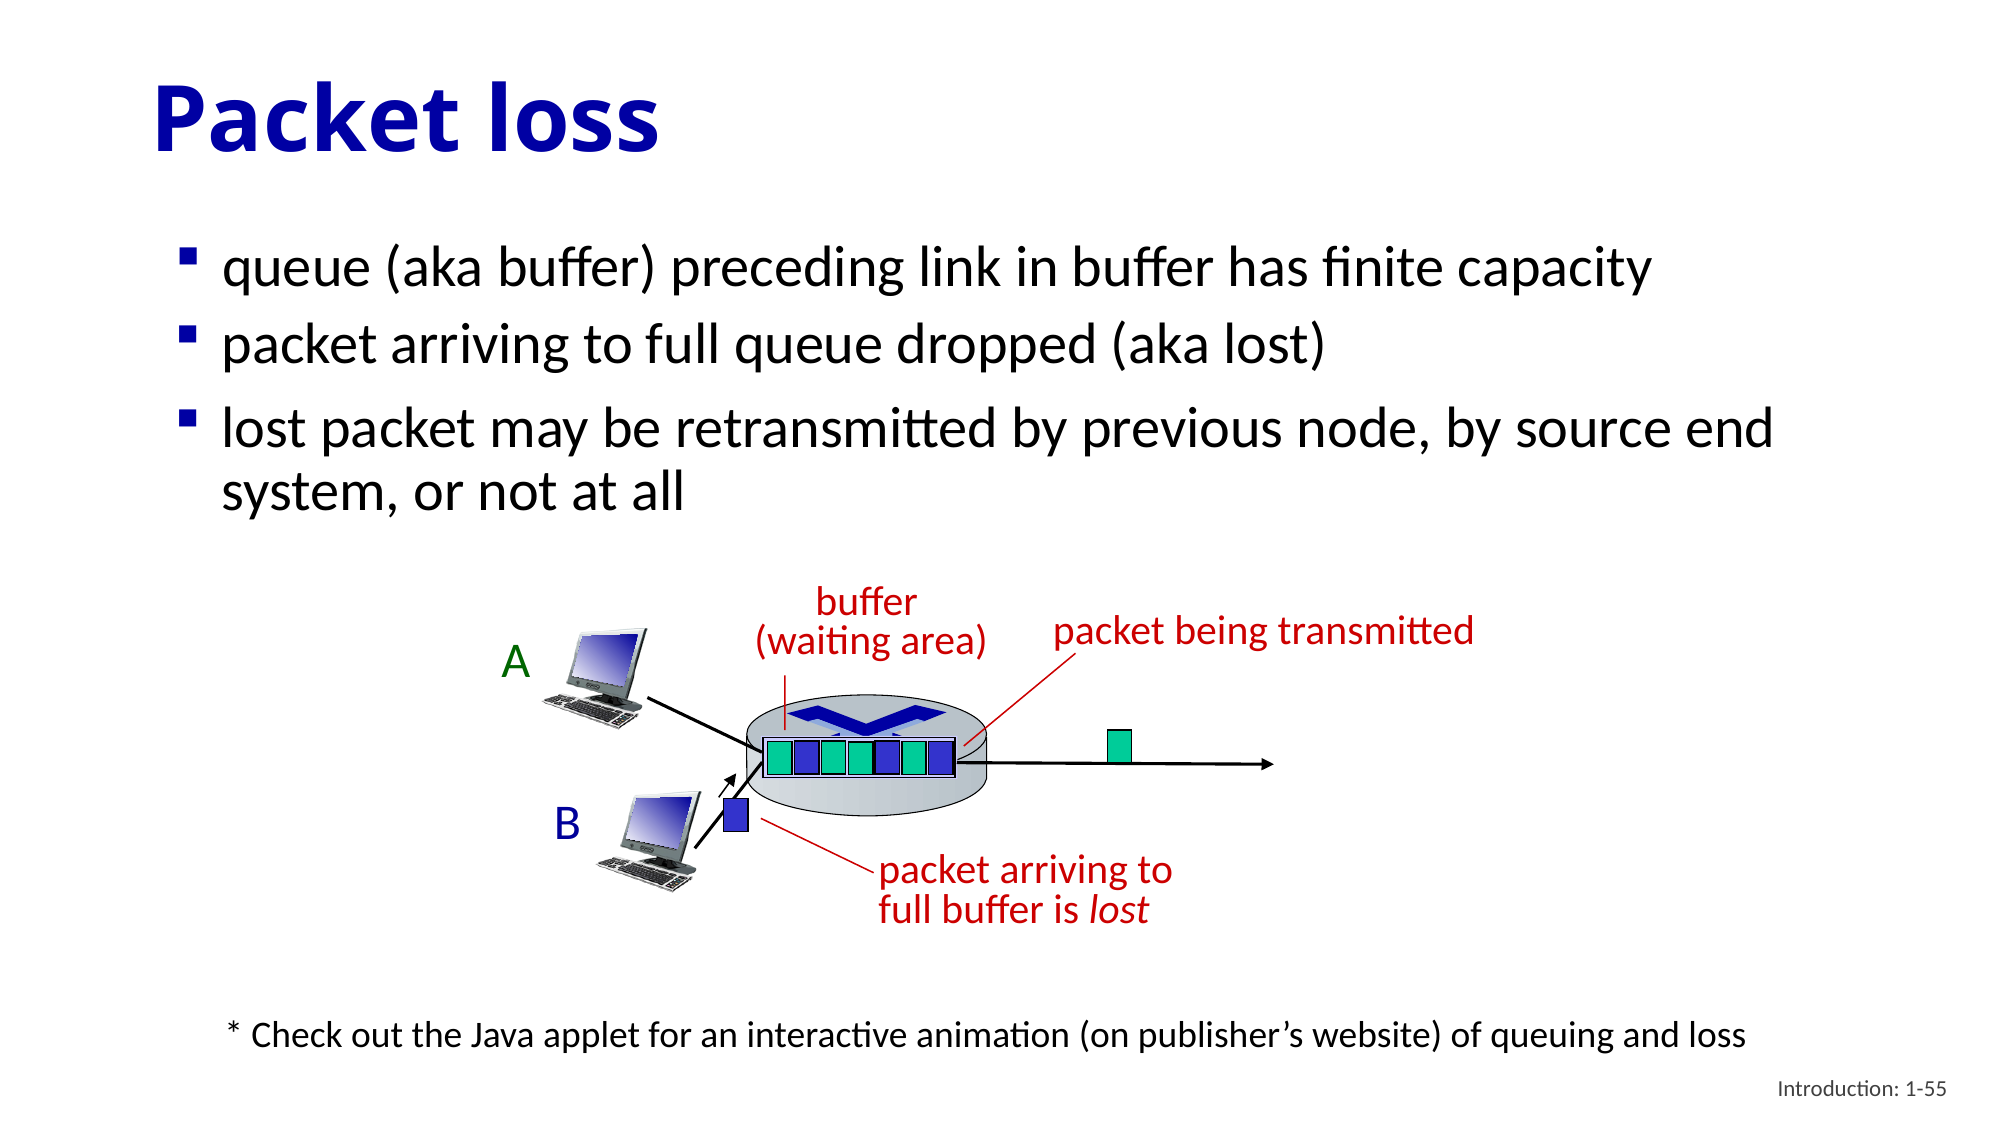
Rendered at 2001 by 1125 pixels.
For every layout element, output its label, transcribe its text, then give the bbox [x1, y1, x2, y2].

text_box * Check out the Java applet for an interactive animation (on publisher’s website) of queuing and loss [209, 1002, 1764, 1063]
text_box queue (aka buffer) preceding link in buffer has finite capacity [160, 228, 1836, 306]
slide_number Introduction: 1-55 [1512, 1056, 1963, 1117]
title Packet loss [135, 47, 1861, 195]
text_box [159, 306, 1836, 942]
